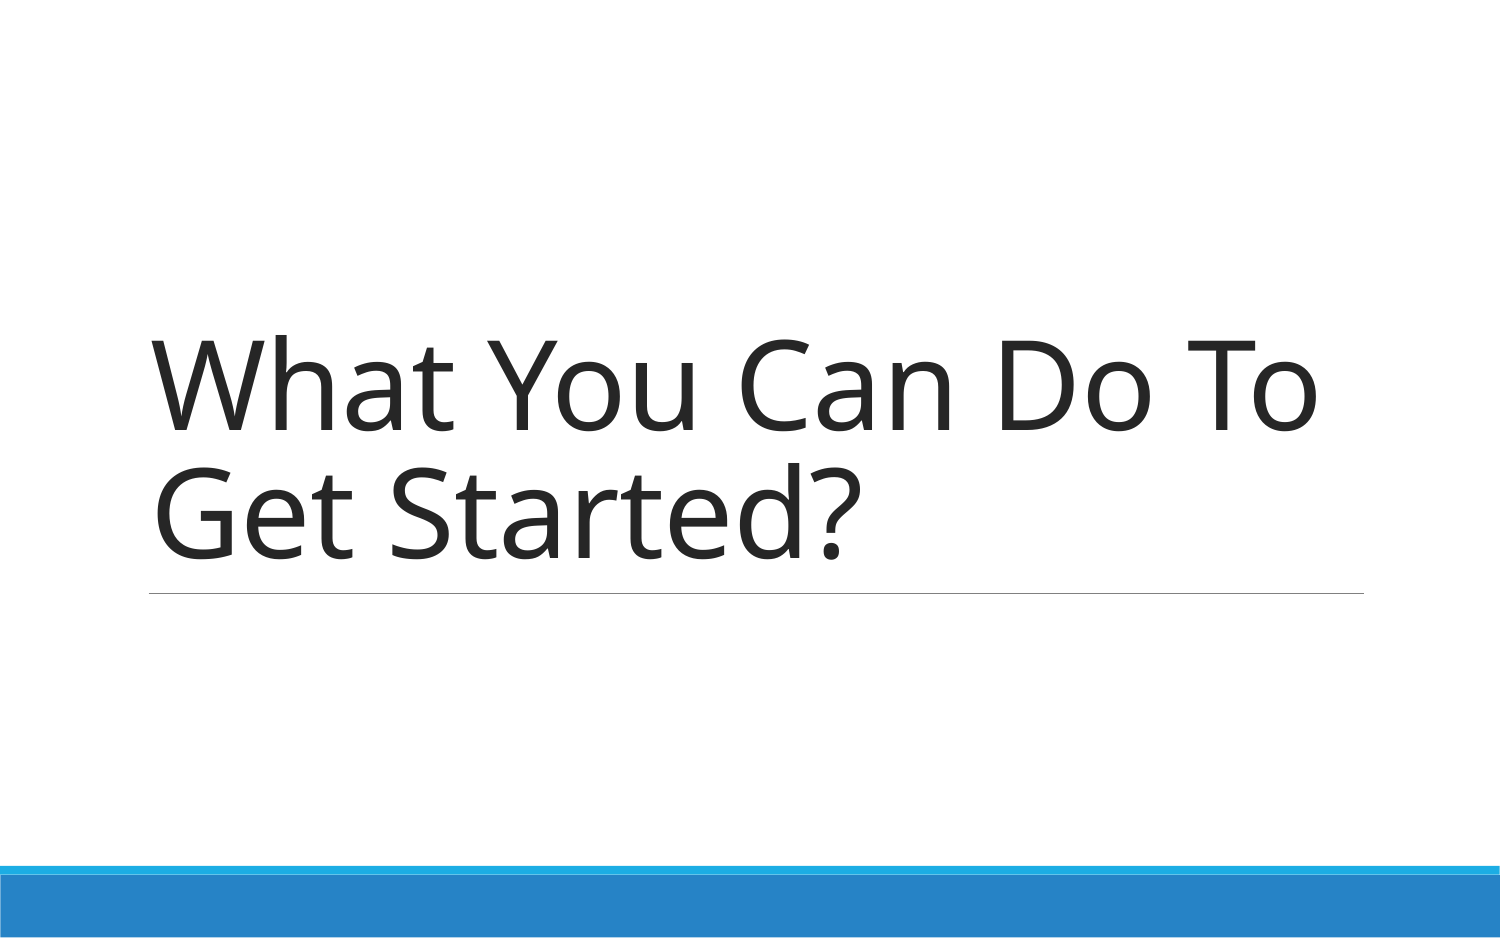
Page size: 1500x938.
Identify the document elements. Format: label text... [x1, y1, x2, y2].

title What You Can Do To Get Started? [135, 103, 1373, 592]
